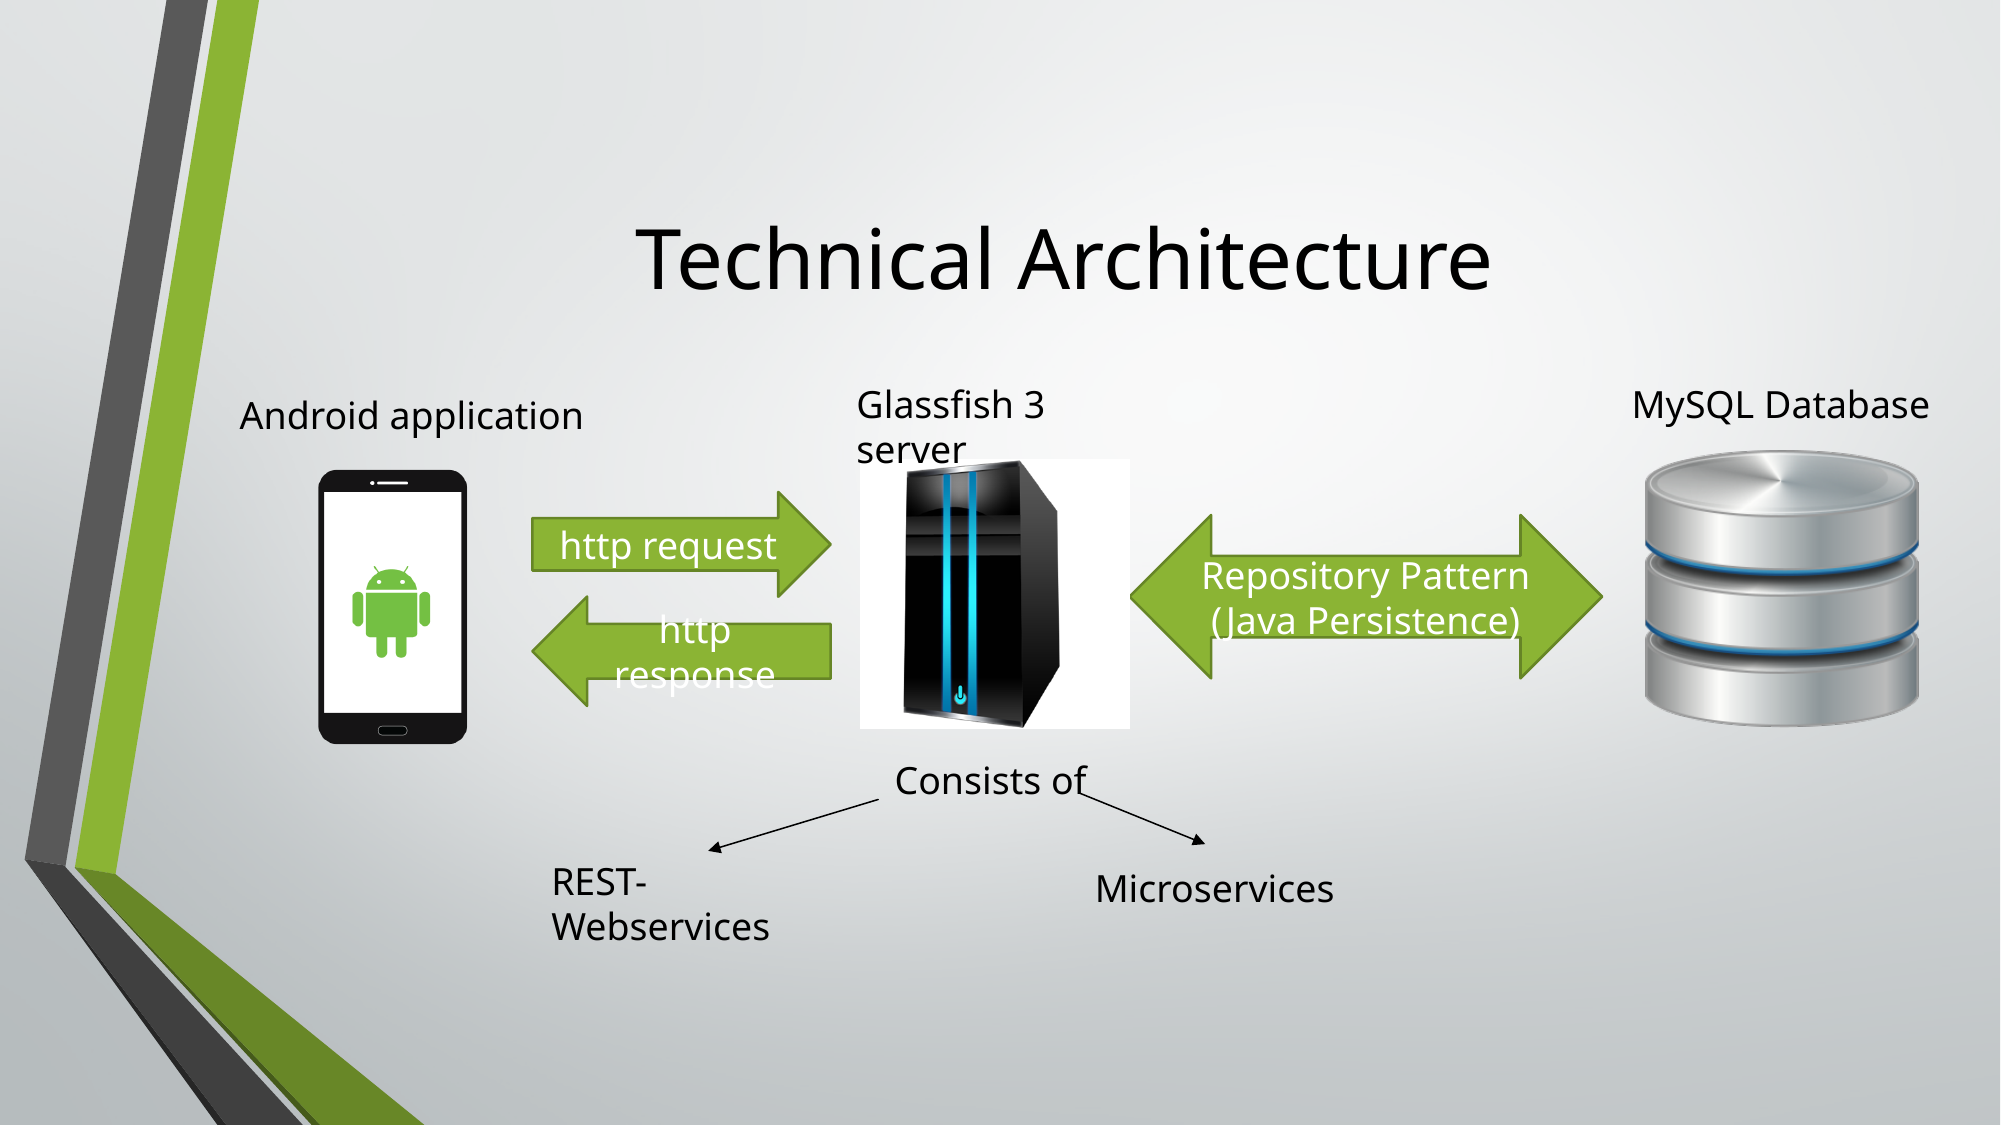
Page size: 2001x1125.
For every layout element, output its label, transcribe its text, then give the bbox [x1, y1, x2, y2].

text_box REST-Webservices [536, 850, 880, 956]
text_box Glassfish 3 server [841, 373, 1142, 479]
text_box http request [533, 490, 832, 598]
text_box http response [533, 595, 832, 708]
picture [859, 459, 1130, 730]
picture [252, 468, 533, 749]
text_box Microservices [1080, 857, 1360, 918]
text_box Repository Pattern (Java Persistence) [1130, 513, 1604, 680]
text_box MySQL Database [1616, 373, 1946, 434]
text_box Consists of [879, 749, 1161, 810]
title Technical Architecture [243, 112, 1887, 400]
picture [1639, 447, 1922, 730]
text_box Android application [224, 384, 600, 445]
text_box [707, 799, 879, 852]
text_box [1079, 793, 1206, 845]
